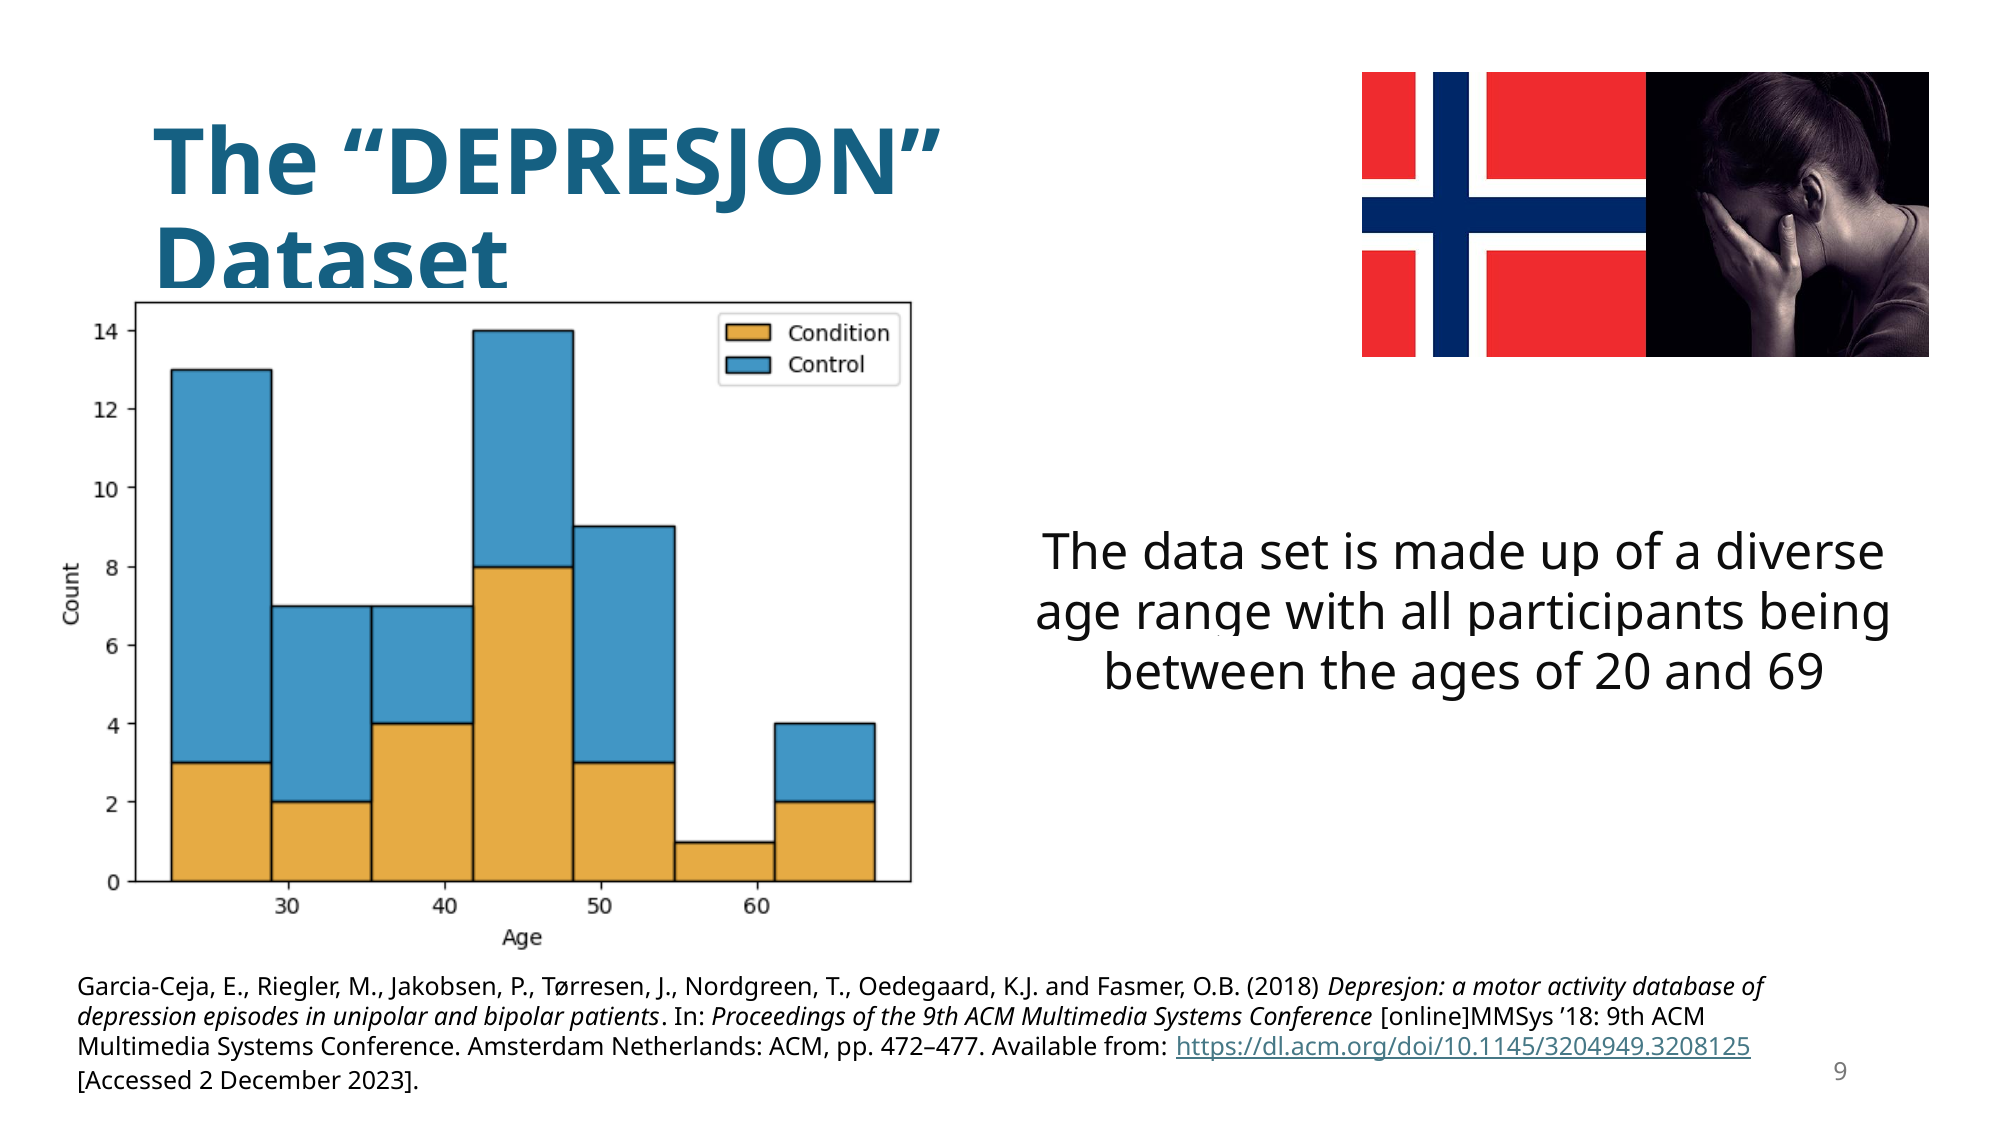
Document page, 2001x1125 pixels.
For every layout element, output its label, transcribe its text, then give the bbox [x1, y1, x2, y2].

picture [1361, 72, 1930, 357]
picture [45, 287, 927, 964]
title The “DEPRESJON” Dataset [137, 105, 1271, 324]
slide_number 9 [1645, 1042, 1863, 1103]
text_box Garcia-Ceja, E., Riegler, M., Jakobsen, P., Tørresen, J., Nordgreen, T., Oedegaard, K.J. and Fasmer, O.B. (2018) Depresjon: a motor activity database of depression episodes in unipolar and bipolar patients. In: Proceedings of the 9th ACM Multimedia Systems Conference [online]MMSys ’18: 9th ACM Multimedia Systems Conference. Amsterdam Netherlands: ACM, pp. 472–477. Available from: https://dl.acm.org/doi/10.1145/3204949.3208125 [Accessed 2 December 2023]. [62, 963, 1830, 1056]
text_box The data set is made up of a diverse age range with all participants being between the ages of 20 and 69 [999, 402, 1929, 897]
